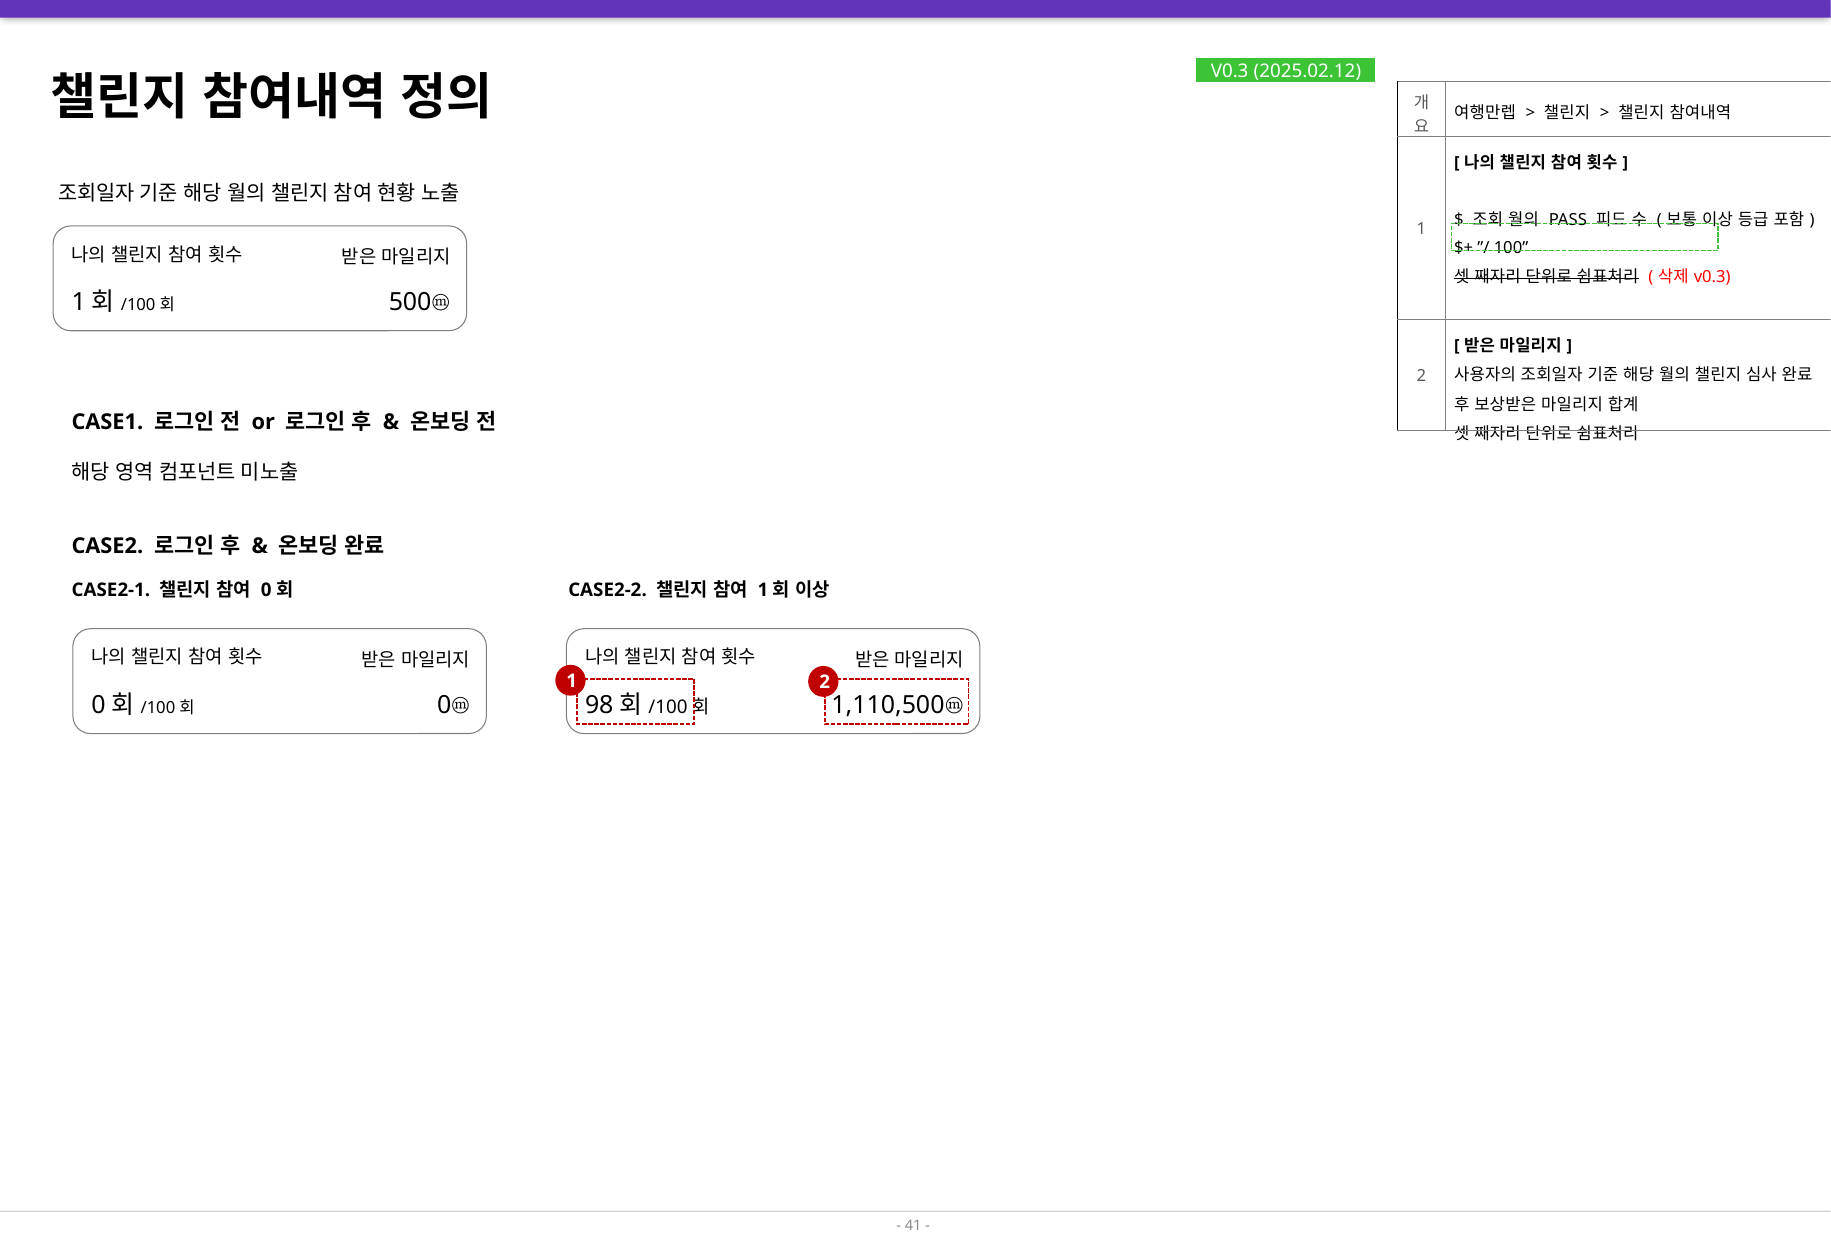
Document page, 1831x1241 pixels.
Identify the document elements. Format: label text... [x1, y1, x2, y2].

text_box CASE2. 로그인 후 & 온보딩 완료 [56, 524, 561, 566]
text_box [53, 225, 467, 331]
table_header 개요 [1398, 82, 1445, 136]
text_box 조회일자 기준 해당 월의 챌린지 참여 현황 노출 [43, 167, 547, 212]
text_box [56, 400, 561, 490]
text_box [553, 570, 980, 734]
table_header 여행만렙 > 챌린지 > 챌린지 참여내역 [1446, 82, 1831, 136]
text_box 챌린지 참여내역 정의 [35, 36, 1365, 160]
text_box V0.3 (2025.02.12) [1196, 58, 1375, 82]
slide_number - 41 - [707, 1212, 1119, 1239]
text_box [72, 628, 487, 734]
table_cell [받은 마일리지] 사용자의 조회일자 기준 해당 월의 챌린지 심사 완료 후 보상받은 마일리지 합계 셋 째자리 단위로 쉼표처리 [1446, 320, 1831, 430]
text_box CASE2-1. 챌린지 참여 0회 [56, 570, 553, 608]
table_cell 1 [1398, 137, 1445, 319]
table_cell [나의 챌린지 참여 횟수] $ 조회 월의 PASS 피드 수 (보통 이상 등급 포함)$+ ”/ 100” 셋 째자리 단위로 쉼표처리 (삭제v0.3) [1446, 137, 1831, 319]
table_cell 2 [1398, 320, 1445, 430]
text_box [1450, 222, 1719, 251]
